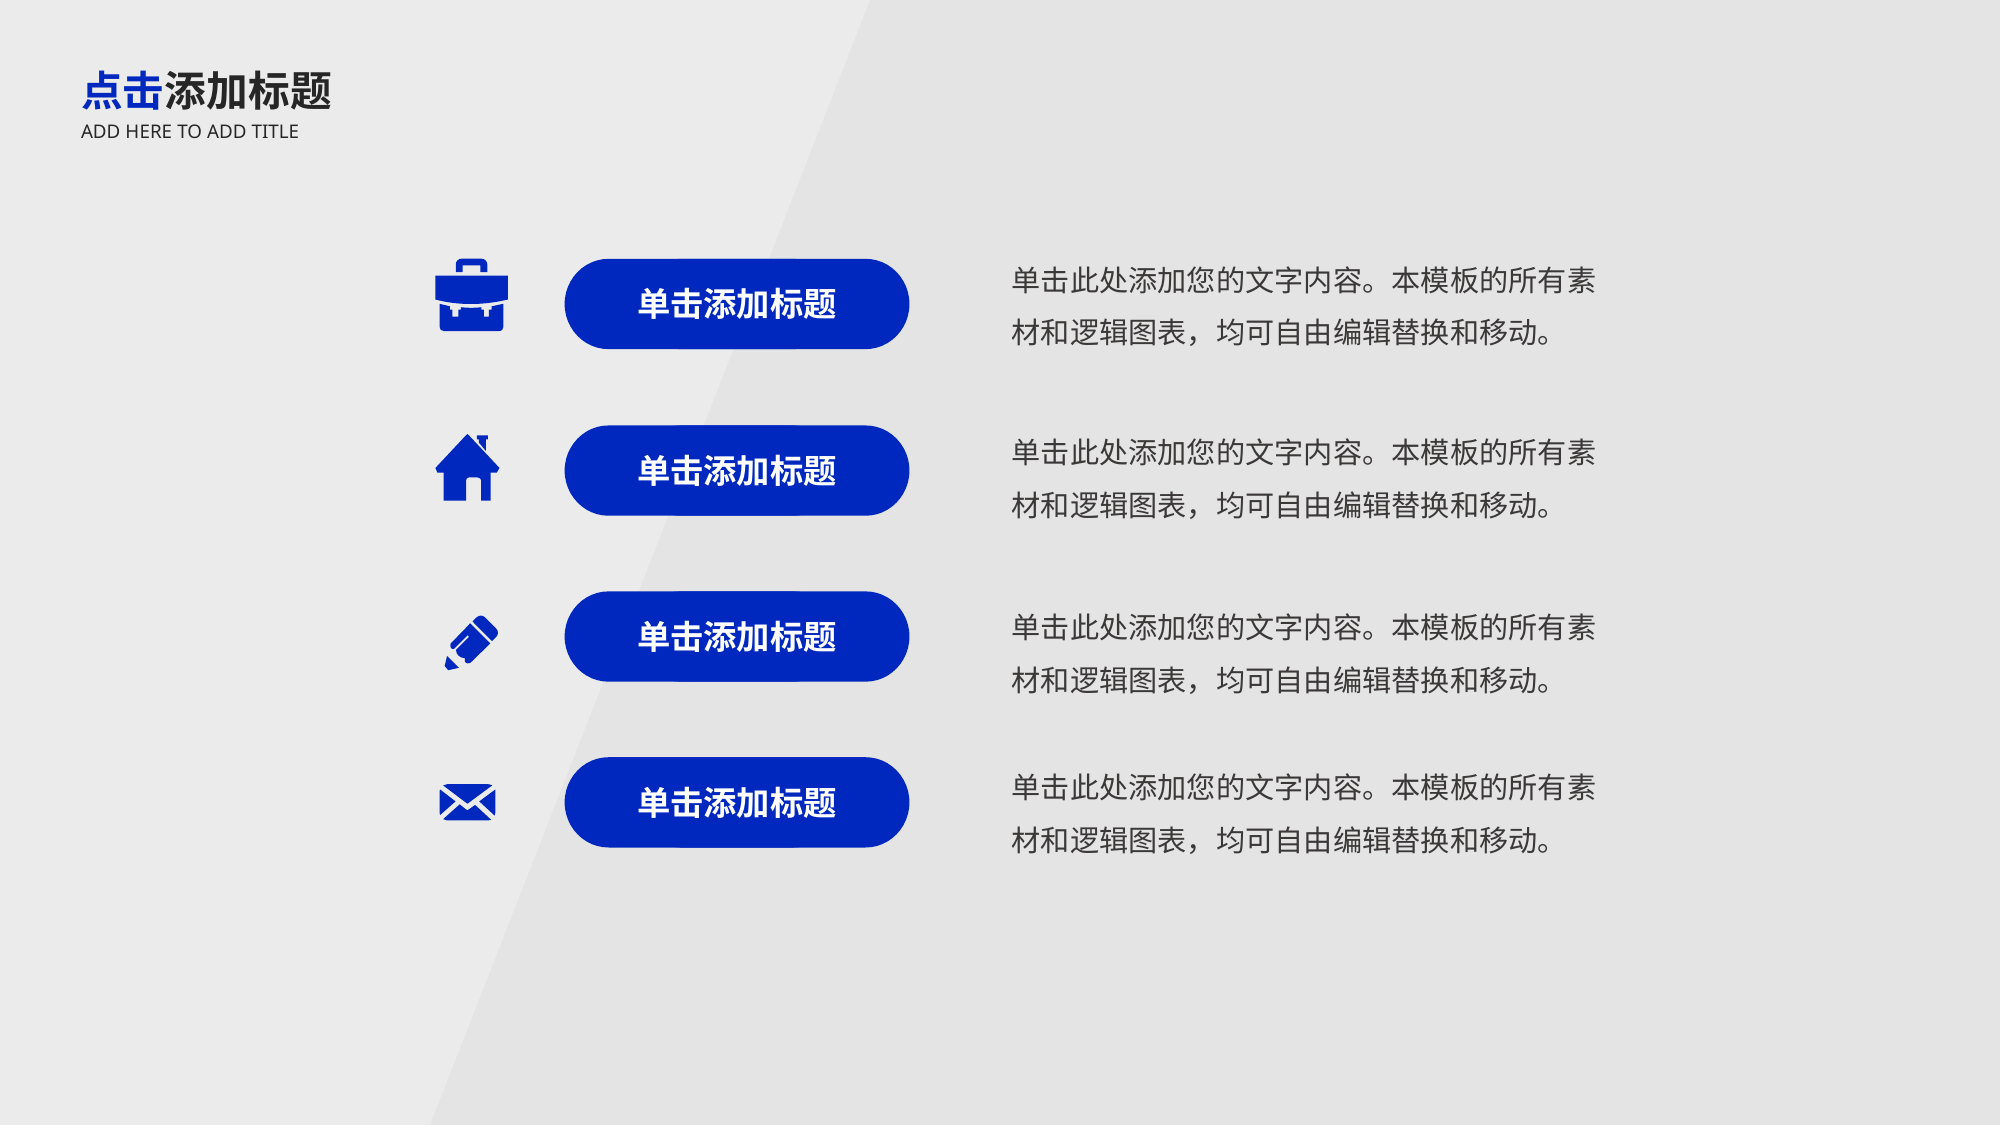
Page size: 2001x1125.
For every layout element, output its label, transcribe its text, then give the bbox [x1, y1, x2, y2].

text_box [435, 433, 500, 501]
text_box [455, 258, 488, 273]
text_box 单击此处添加您的文字内容。本模板的所有素材和逻辑图表，均可自由编辑替换和移动。 [996, 409, 1634, 530]
text_box [479, 789, 496, 816]
text_box [435, 275, 508, 305]
text_box 单击此处添加您的文字内容。本模板的所有素材和逻辑图表，均可自由编辑替换和移动。 [996, 584, 1634, 705]
text_box [472, 615, 498, 642]
text_box [450, 623, 491, 664]
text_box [564, 591, 910, 682]
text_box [564, 757, 910, 848]
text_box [564, 258, 910, 349]
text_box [66, 57, 369, 151]
text_box 单击此处添加您的文字内容。本模板的所有素材和逻辑图表，均可自由编辑替换和移动。 [996, 237, 1634, 357]
text_box 单击此处添加您的文字内容。本模板的所有素材和逻辑图表，均可自由编辑替换和移动。 [996, 744, 1634, 865]
text_box [444, 655, 459, 671]
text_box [564, 425, 910, 516]
text_box [439, 303, 504, 332]
text_box [443, 784, 493, 804]
text_box [439, 789, 456, 816]
text_box [443, 804, 492, 821]
